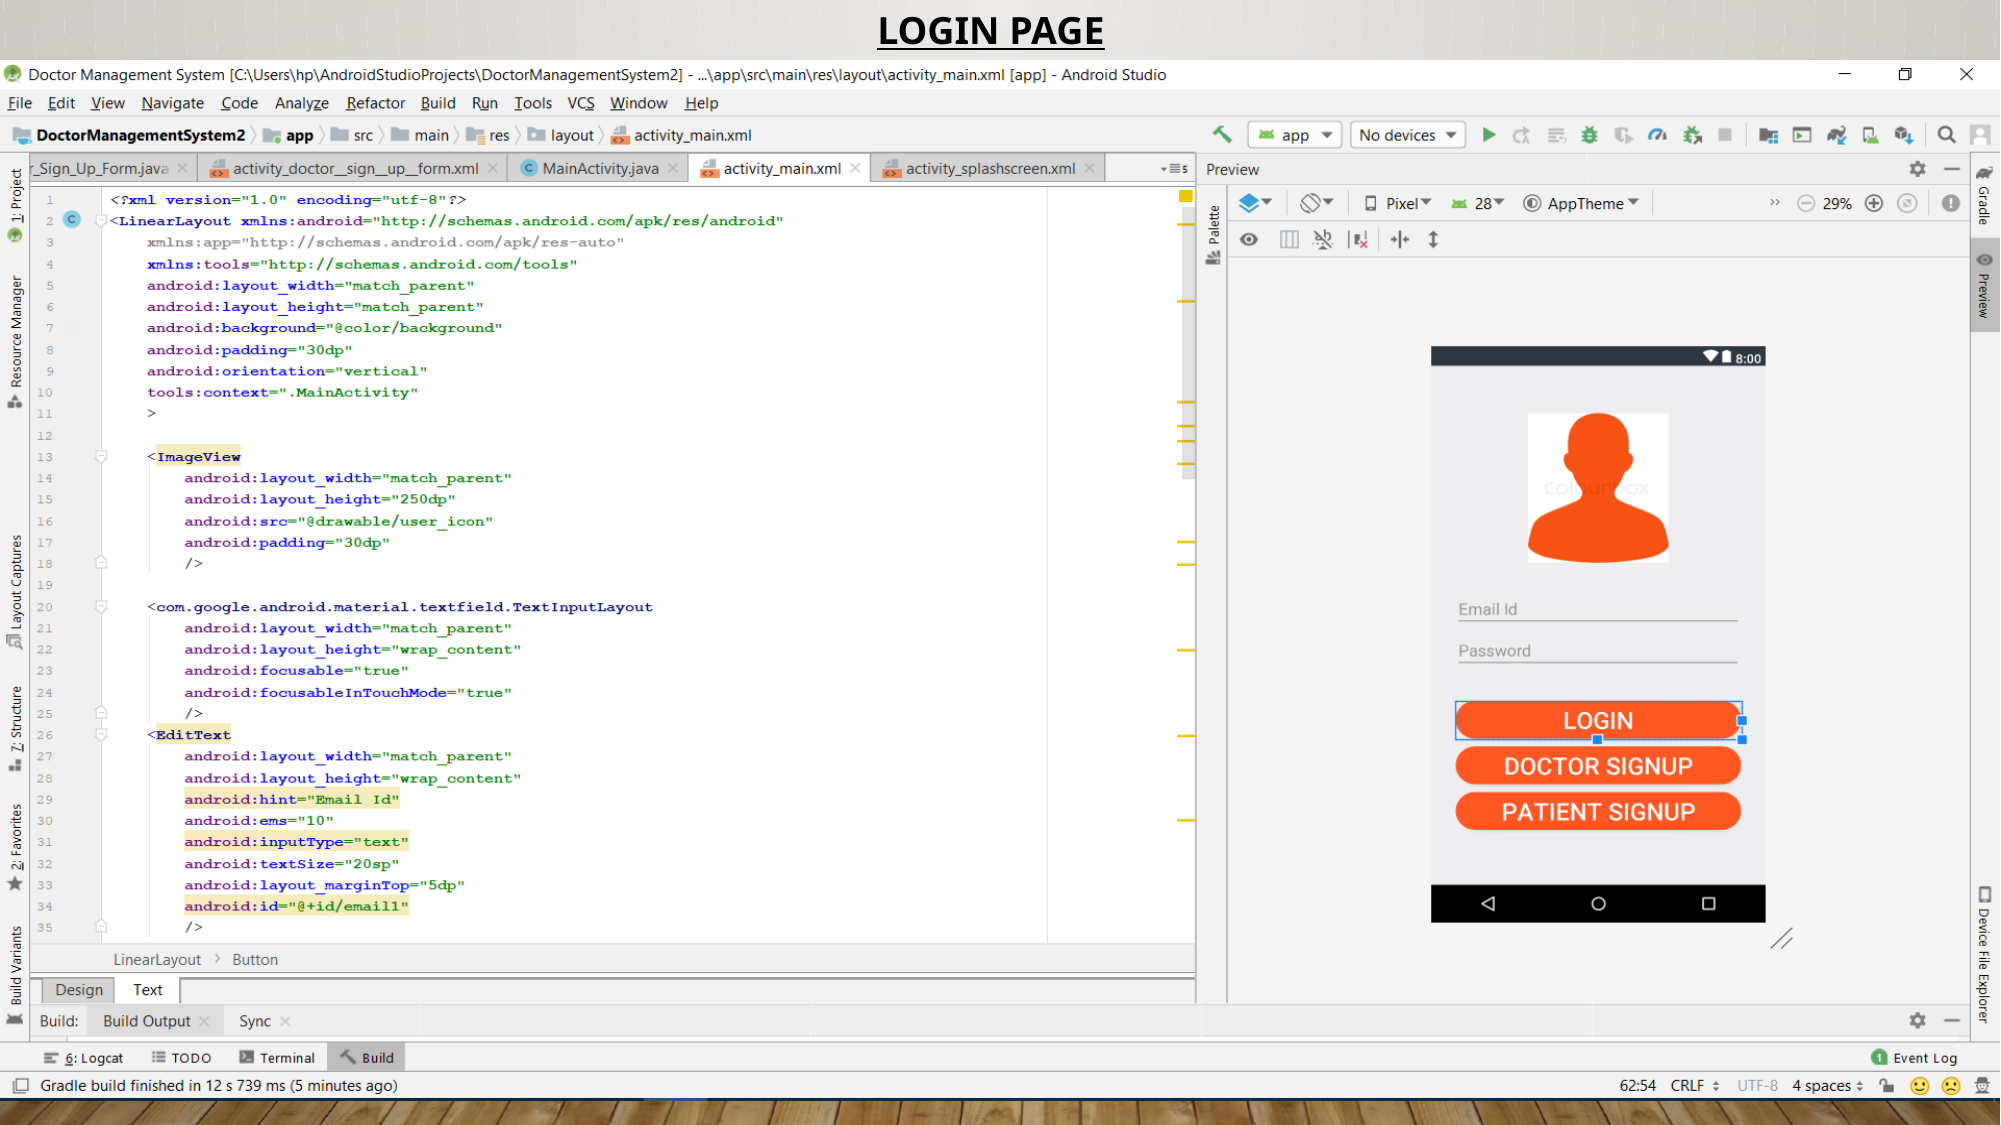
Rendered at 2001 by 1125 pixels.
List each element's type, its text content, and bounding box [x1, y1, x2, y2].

picture [0, 60, 2000, 1125]
text_box LOGIN PAGE [653, 0, 1329, 60]
